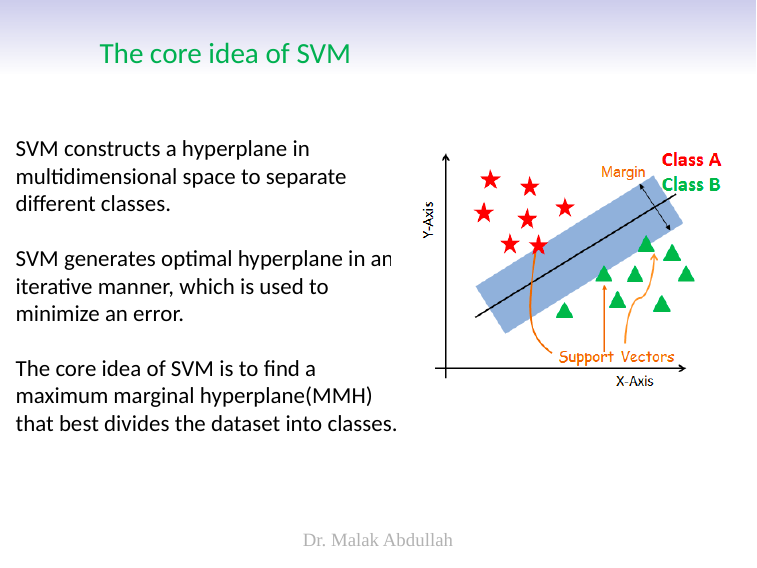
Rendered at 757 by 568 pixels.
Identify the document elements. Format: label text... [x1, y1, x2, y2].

list SVM constructs a hyperplane in multidimensional space to separate different classes. SVM generates optimal hyperplane in an iterative manner, which is used to minimize an error. The core idea of SVM is to find a maximum marginal hyperplane(MMH) that best divides the dataset into classes. [15, 133, 403, 440]
picture [391, 117, 757, 422]
picture [0, 0, 756, 74]
footer Dr. Malak Abdullah [257, 527, 500, 551]
title The core idea of SVM [99, 34, 657, 70]
